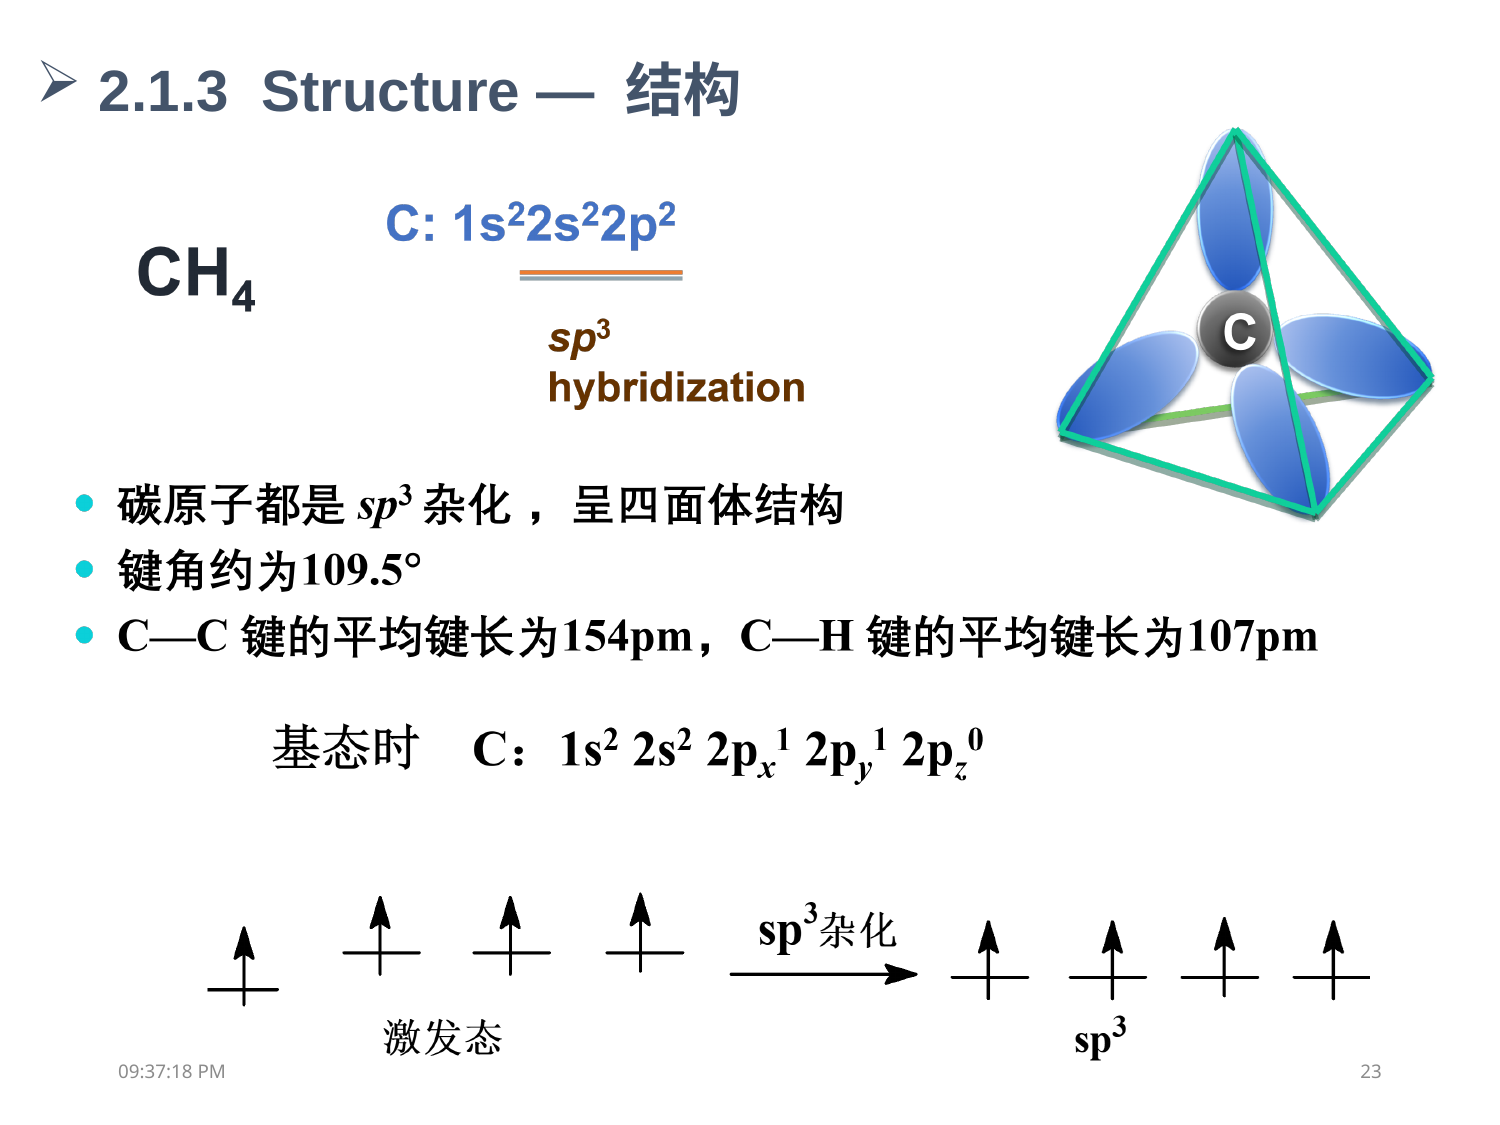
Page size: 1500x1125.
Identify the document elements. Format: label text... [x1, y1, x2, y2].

text_box 2.1.3 Structure — 结构 [21, 45, 757, 131]
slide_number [103, 1063, 441, 1103]
slide_number 23 [1059, 1063, 1397, 1103]
picture [48, 124, 1451, 1063]
